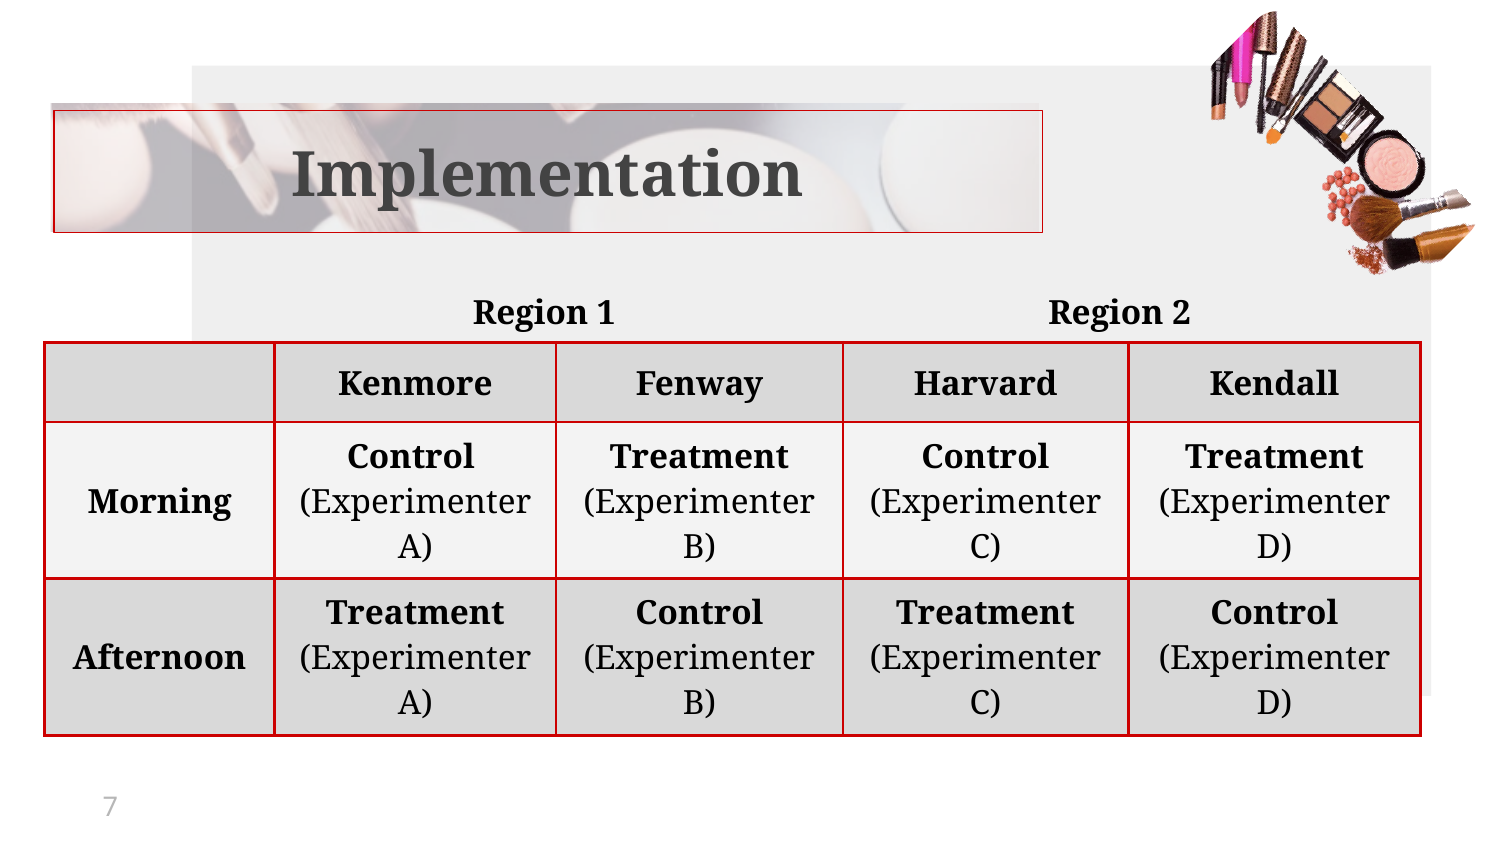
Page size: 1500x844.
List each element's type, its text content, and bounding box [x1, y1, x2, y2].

table_cell Control (Experimenter B) [557, 580, 842, 734]
table_cell Control (Experimenter D) [1130, 580, 1419, 734]
table_header [46, 344, 273, 421]
table_header Fenway [557, 344, 842, 421]
table_cell Afternoon [46, 580, 273, 734]
table_cell Control (Experimenter C) [844, 423, 1127, 577]
table_cell Treatment (Experimenter B) [557, 423, 842, 577]
table_cell Morning [46, 423, 273, 577]
text_box Region 1 [400, 275, 689, 329]
table_cell Treatment (Experimenter C) [844, 580, 1127, 734]
picture [49, 103, 1039, 233]
table_header Kenmore [276, 344, 555, 421]
table_cell Treatment (Experimenter A) [276, 580, 555, 734]
table_cell Treatment (Experimenter D) [1130, 423, 1419, 577]
table_header Kendall [1130, 344, 1419, 421]
text_box Region 2 [975, 275, 1264, 329]
picture [1174, 11, 1478, 295]
title Implementation [46, 101, 1052, 242]
slide_number ‹#› [87, 773, 178, 839]
table_cell Control (Experimenter A) [276, 423, 555, 577]
table_header Harvard [844, 344, 1127, 421]
